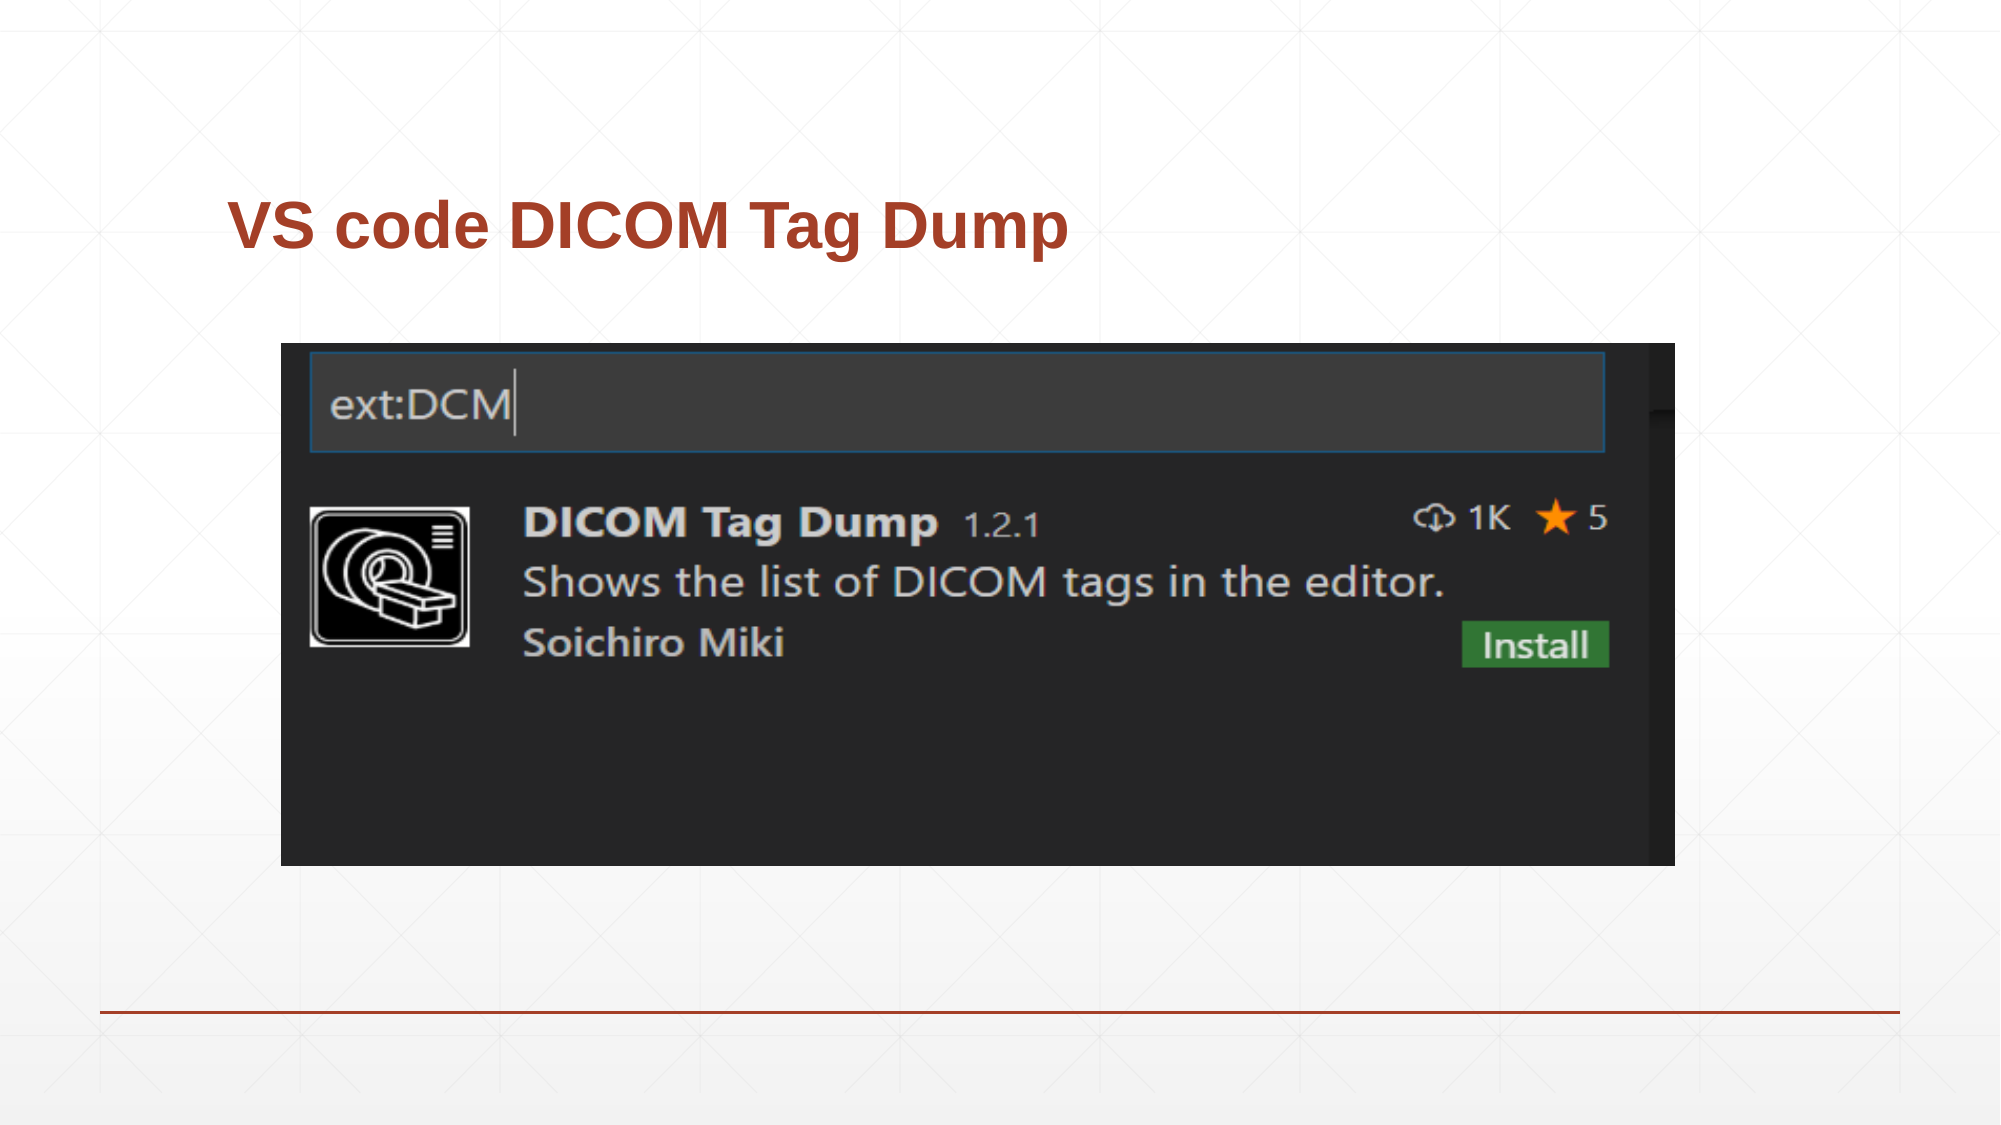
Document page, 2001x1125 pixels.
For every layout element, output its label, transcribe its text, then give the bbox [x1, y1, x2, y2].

title VS code DICOM Tag Dump [212, 82, 1788, 271]
picture [281, 343, 1675, 866]
